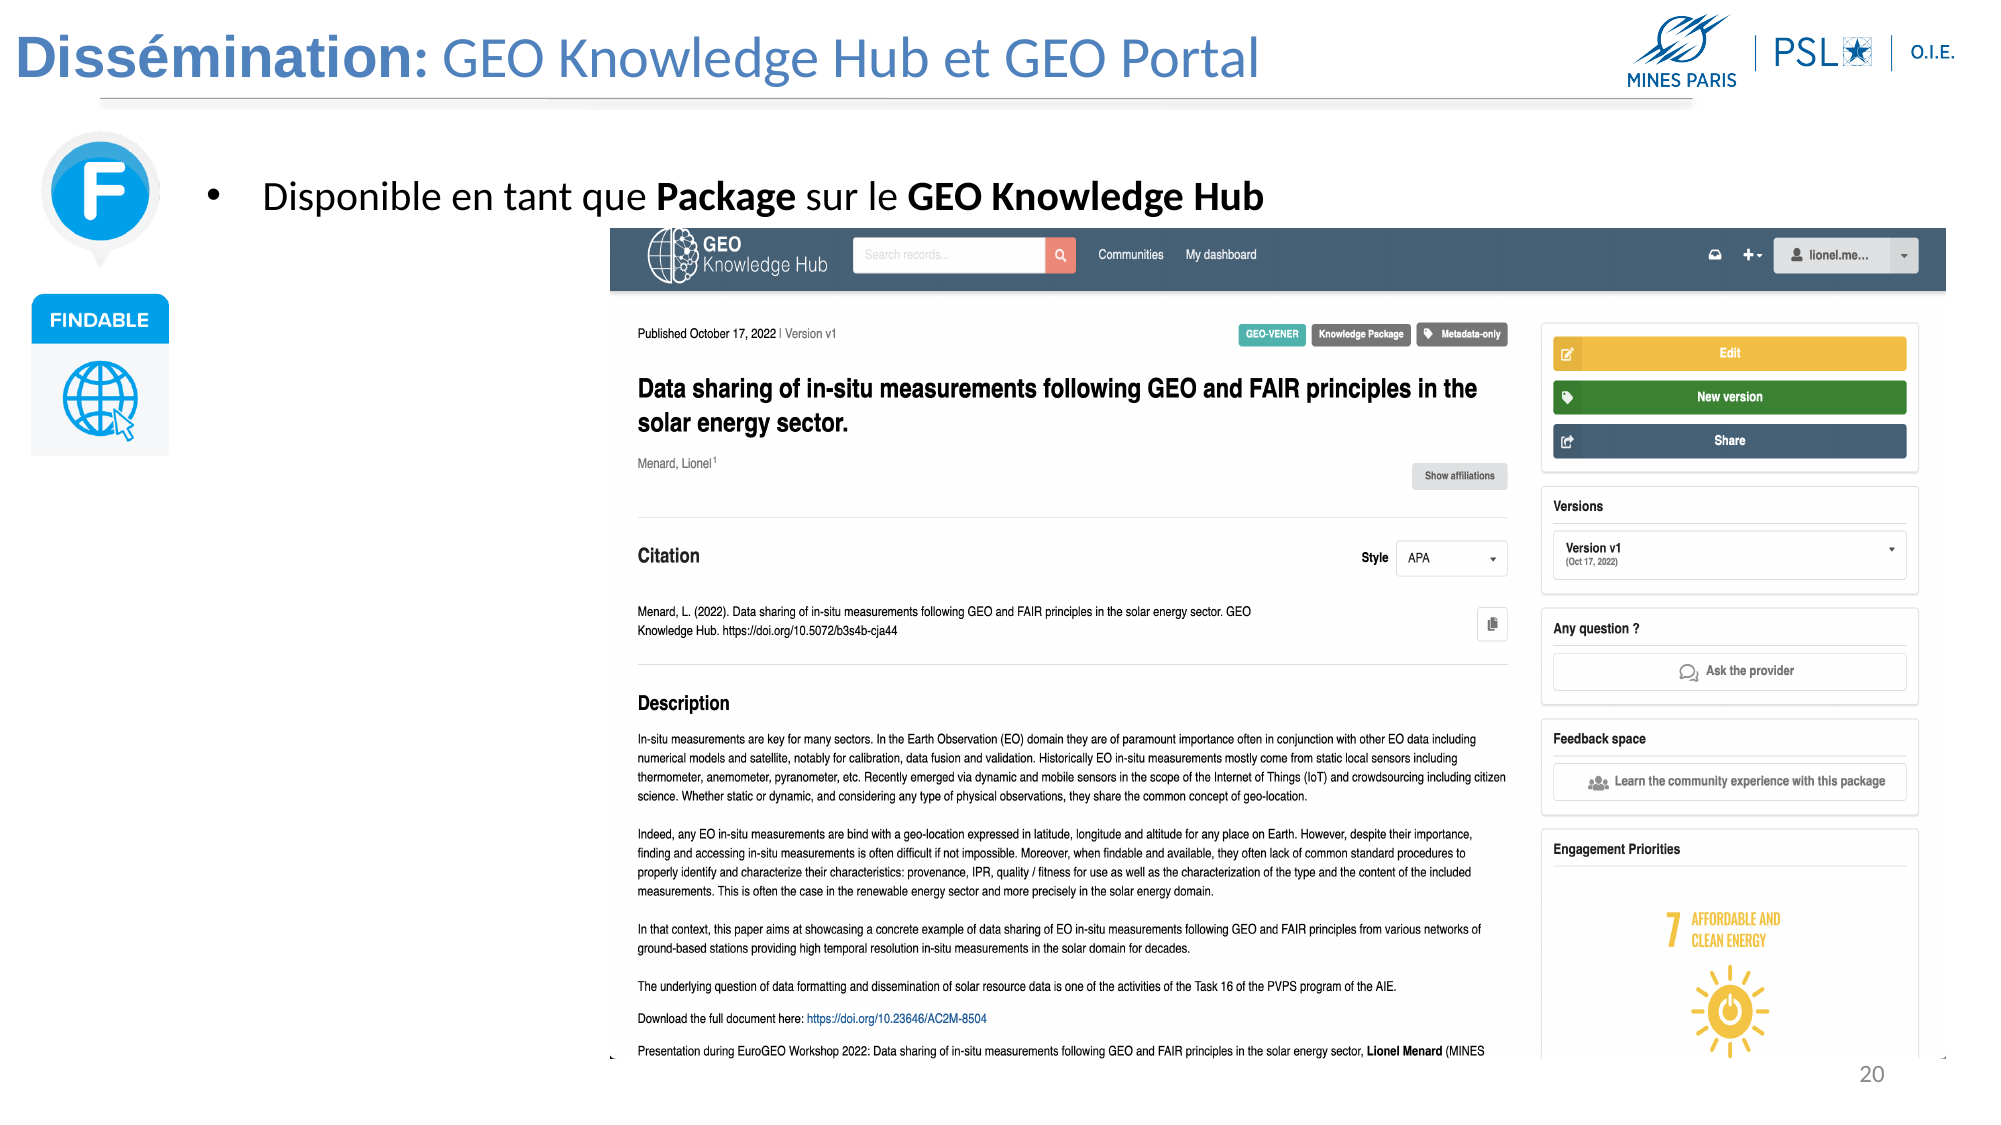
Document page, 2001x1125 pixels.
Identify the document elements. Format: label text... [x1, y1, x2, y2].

title Dissémination: GEO Knowledge Hub et GEO Portal [0, 0, 1660, 109]
picture [1660, 0, 2001, 139]
picture [16, 95, 192, 482]
picture [610, 227, 1946, 1059]
slide_number 20 [1433, 1067, 1900, 1103]
text_box Disponible en tant que Package sur le GEO Knowledge Hub [194, 96, 1765, 475]
